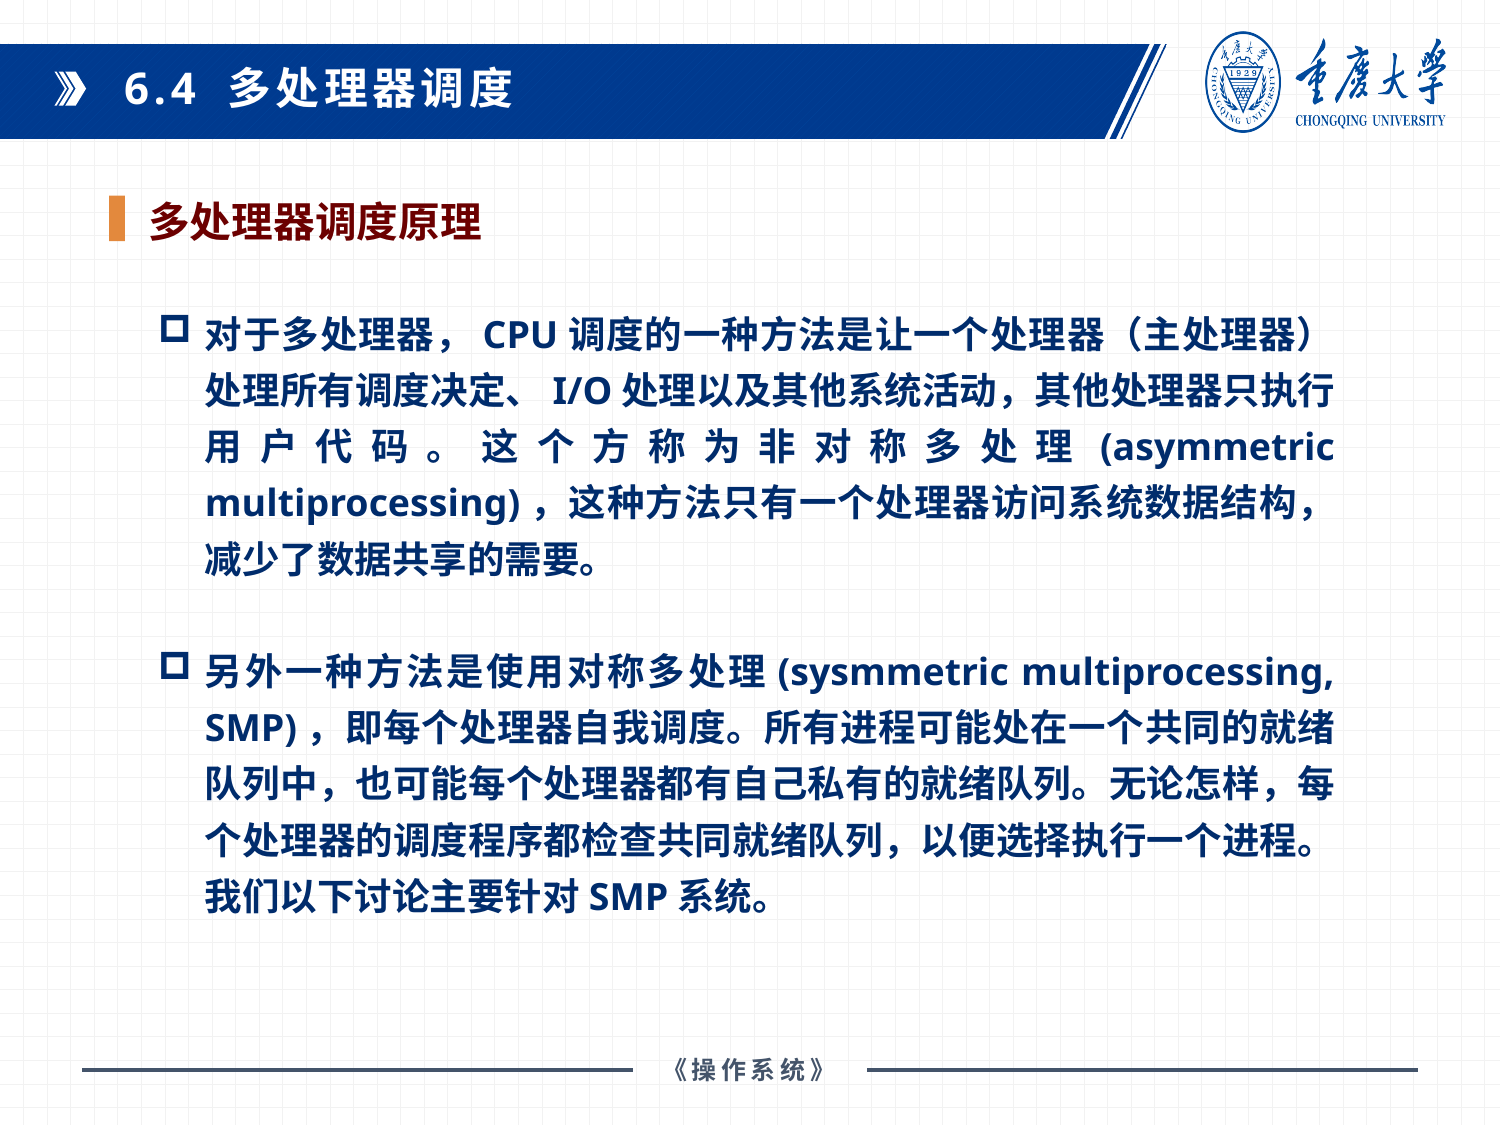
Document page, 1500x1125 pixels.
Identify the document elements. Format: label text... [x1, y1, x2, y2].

picture [1205, 31, 1446, 133]
text_box 多处理器调度原理 [89, 188, 964, 253]
text_box 对于多处理器，CPU调度的一种方法是让一个处理器（主处理器）处理所有调度决定、I/O处理以及其他系统活动，其他处理器只执行用户代码。这个方称为非对称多处理(asymmetric multiprocessing)，这种方法只有一个处理器访问系统数据结构，减少了数据共享的需要。 另外一种方法是使用对称多处理(sysmmetric multiprocessing, SMP)，即每个处理器自我调度。所有进程可能处在一个共同的就绪队列中，也可能每个处理器都有自己私有的就绪队列。无论怎样，每个处理器的调度程序都检查共同就绪队列，以便选择执行一个进程。我们以下讨论主要针对SMP系统。 [143, 292, 1350, 926]
text_box [108, 194, 126, 242]
text_box 6.4 多处理器调度 [109, 59, 552, 143]
